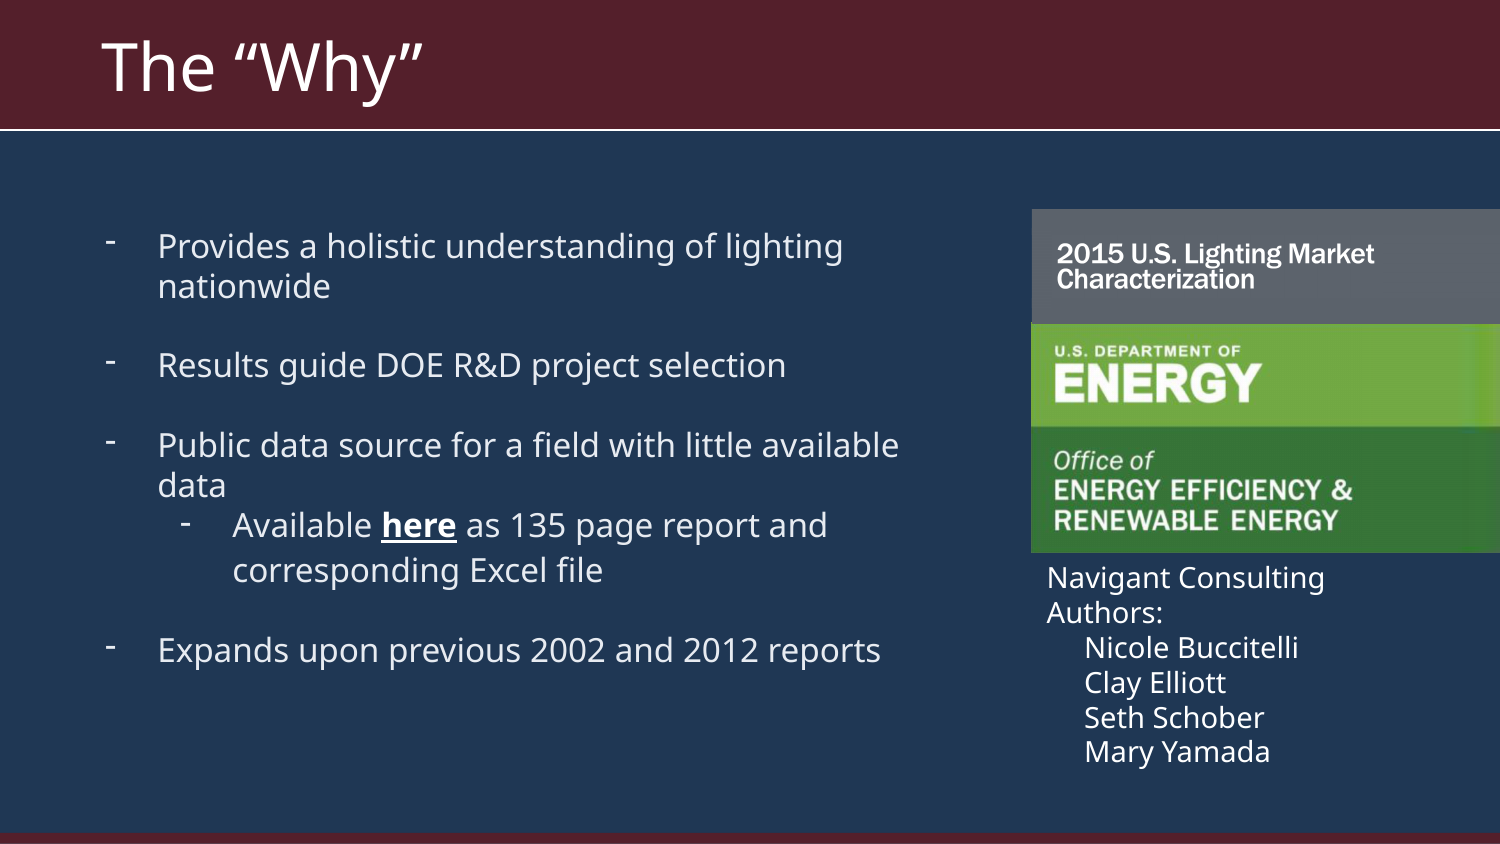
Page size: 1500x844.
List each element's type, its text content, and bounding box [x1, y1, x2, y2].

text_box [0, 831, 1500, 844]
title The “Why” [0, 0, 1500, 129]
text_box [1031, 209, 1500, 780]
subtitle Provides a holistic understanding of lighting nationwide Results guide DOE R&D project selection Public data source for a field with little available data Available here as 135 page report and corresponding Excel file Expands upon previous 2002 and 2012 reports [67, 209, 969, 643]
